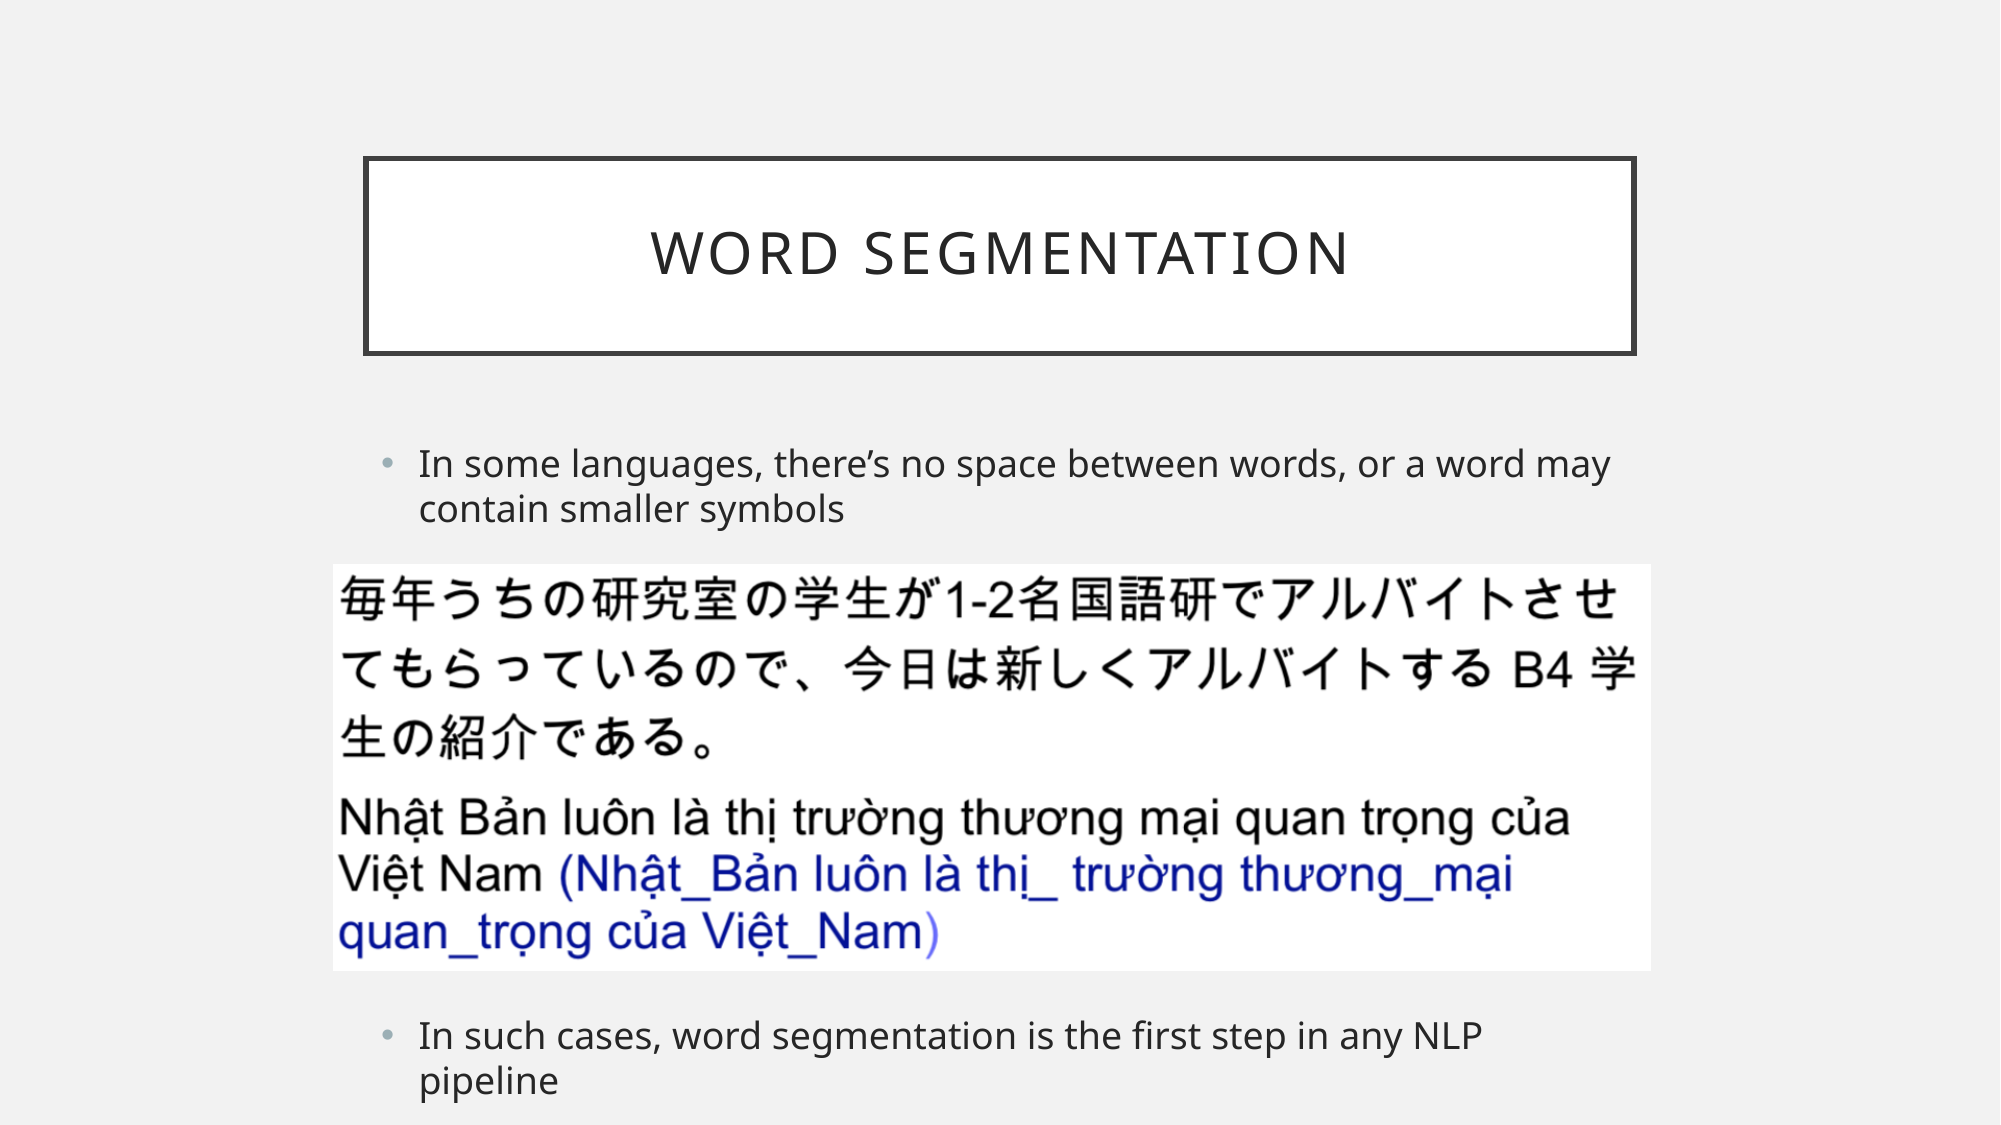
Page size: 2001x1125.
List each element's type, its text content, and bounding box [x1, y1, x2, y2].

list In some languages, there’s no space between words, or a word may contain smaller symbols In such cases, word segmentation is the first step in any NLP pipeline [366, 972, 1634, 1109]
list In some languages, there’s no space between words, or a word may contain smaller symbols In such cases, word segmentation is the first step in any NLP pipeline [366, 432, 1634, 564]
picture [333, 564, 1651, 972]
title Word Segmentation [363, 156, 1637, 356]
